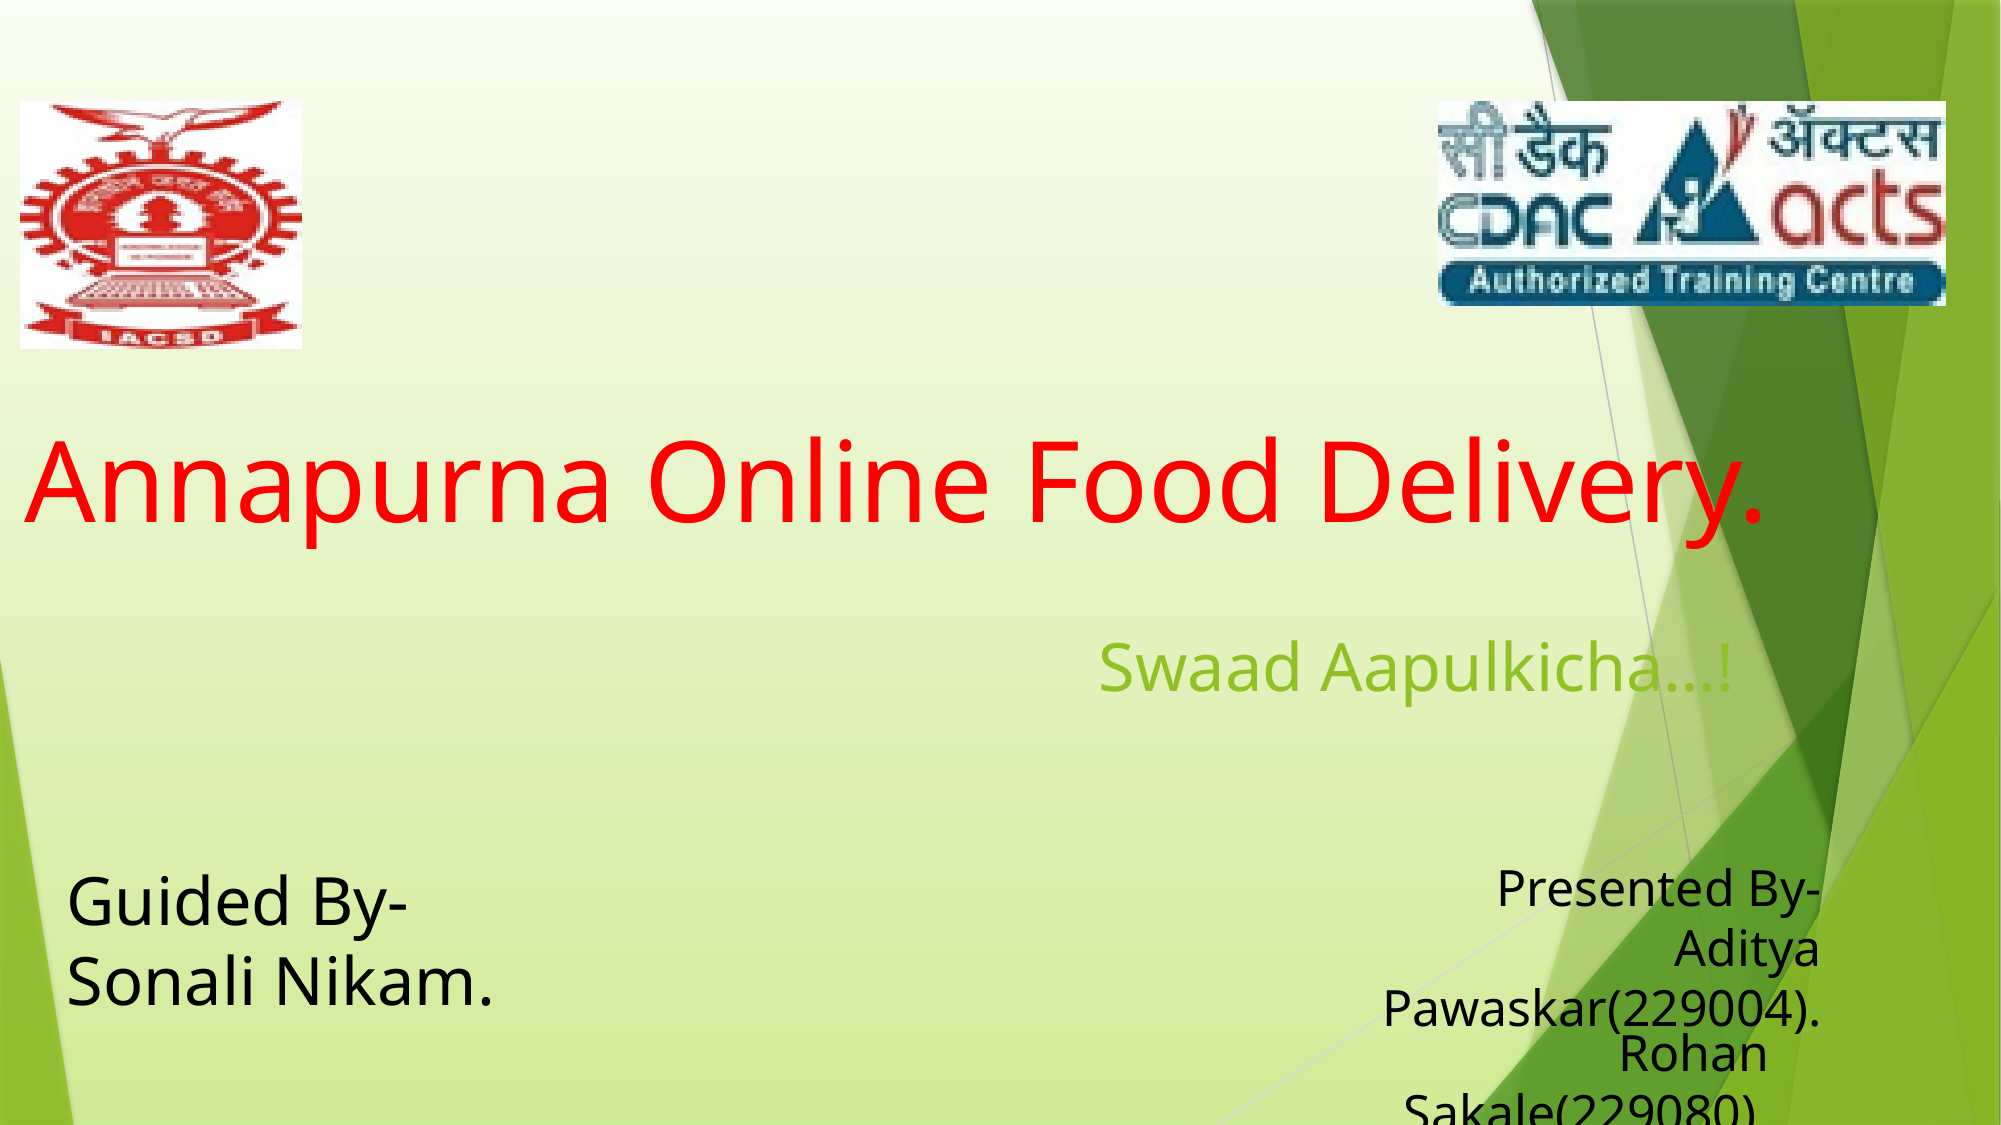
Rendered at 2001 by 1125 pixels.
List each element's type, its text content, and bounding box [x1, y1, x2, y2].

text_box Presented By- Aditya Pawaskar(229004). [1210, 848, 1837, 1044]
text_box Annapurna Online Food Delivery. Swaad Aapulkicha…! [0, 267, 1785, 713]
picture [1437, 101, 1946, 307]
picture [19, 101, 302, 349]
text_box Rohan Sakale(229080). [1291, 1014, 1785, 1125]
text_box Guided By- Sonali Nikam. [51, 851, 551, 1027]
